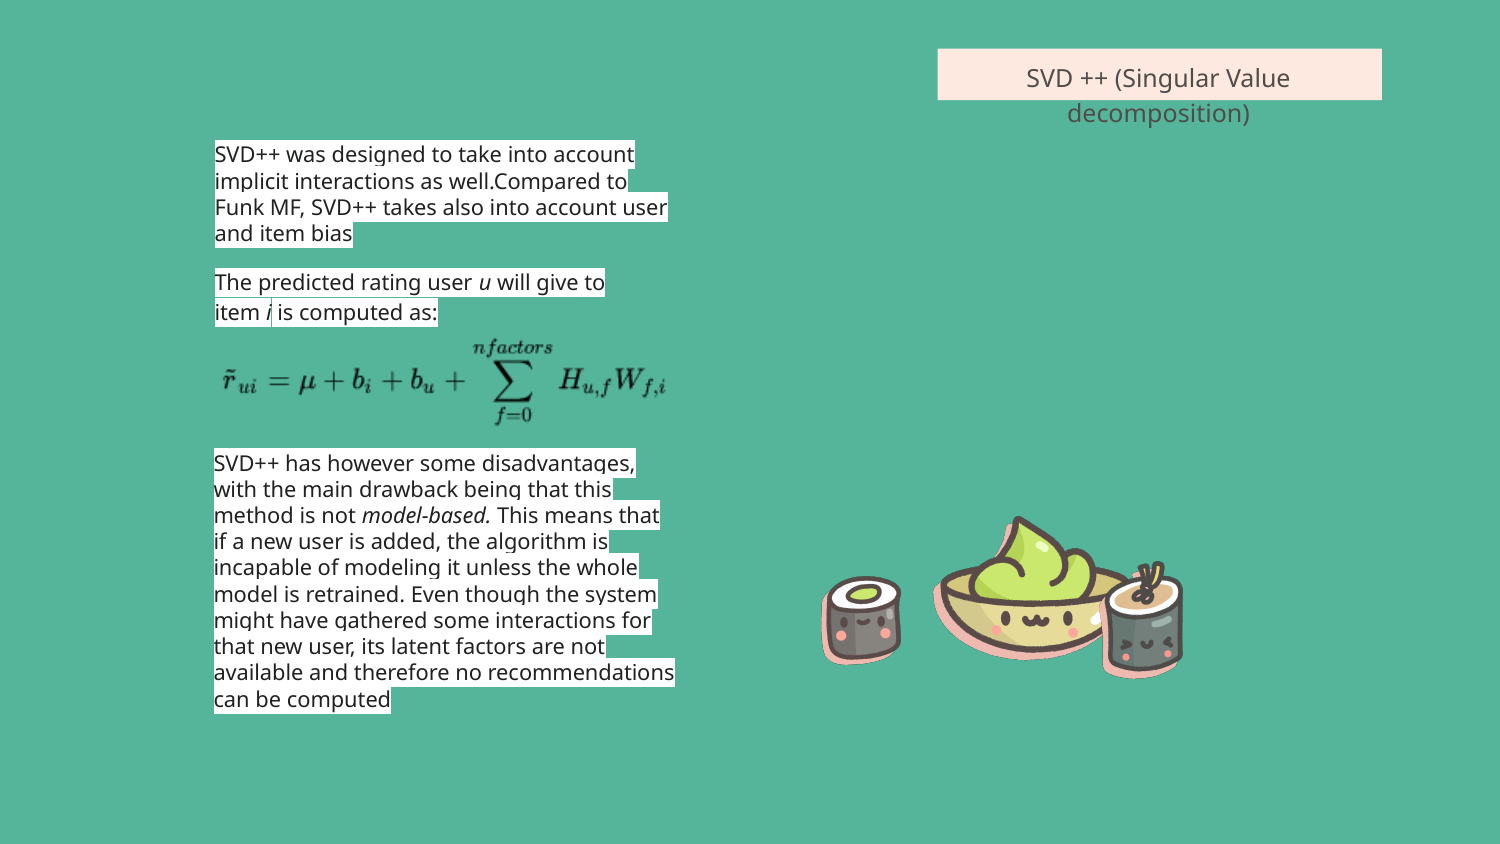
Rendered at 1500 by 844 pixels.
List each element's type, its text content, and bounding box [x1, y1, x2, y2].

picture [821, 491, 1209, 686]
subtitle The predicted rating user u will give to item i is computed as: [199, 274, 669, 338]
subtitle SVD ++ (Singular Value decomposition) [936, 75, 1381, 111]
text_box SVD++ has however some disadvantages, with the main drawback being that this method is not model-based. This means that if a new user is added, the algorithm is incapable of modeling it unless the whole model is retrained. Even though the system might have gathered some interactions for that new user, its latent factors are not available and therefore no recommendations can be computed [198, 434, 691, 844]
text_box [937, 48, 1382, 101]
picture [222, 332, 669, 432]
text_box SVD++ was designed to take into account implicit interactions as well.Compared to Funk MF, SVD++ takes also into account user and item bias [199, 126, 692, 274]
